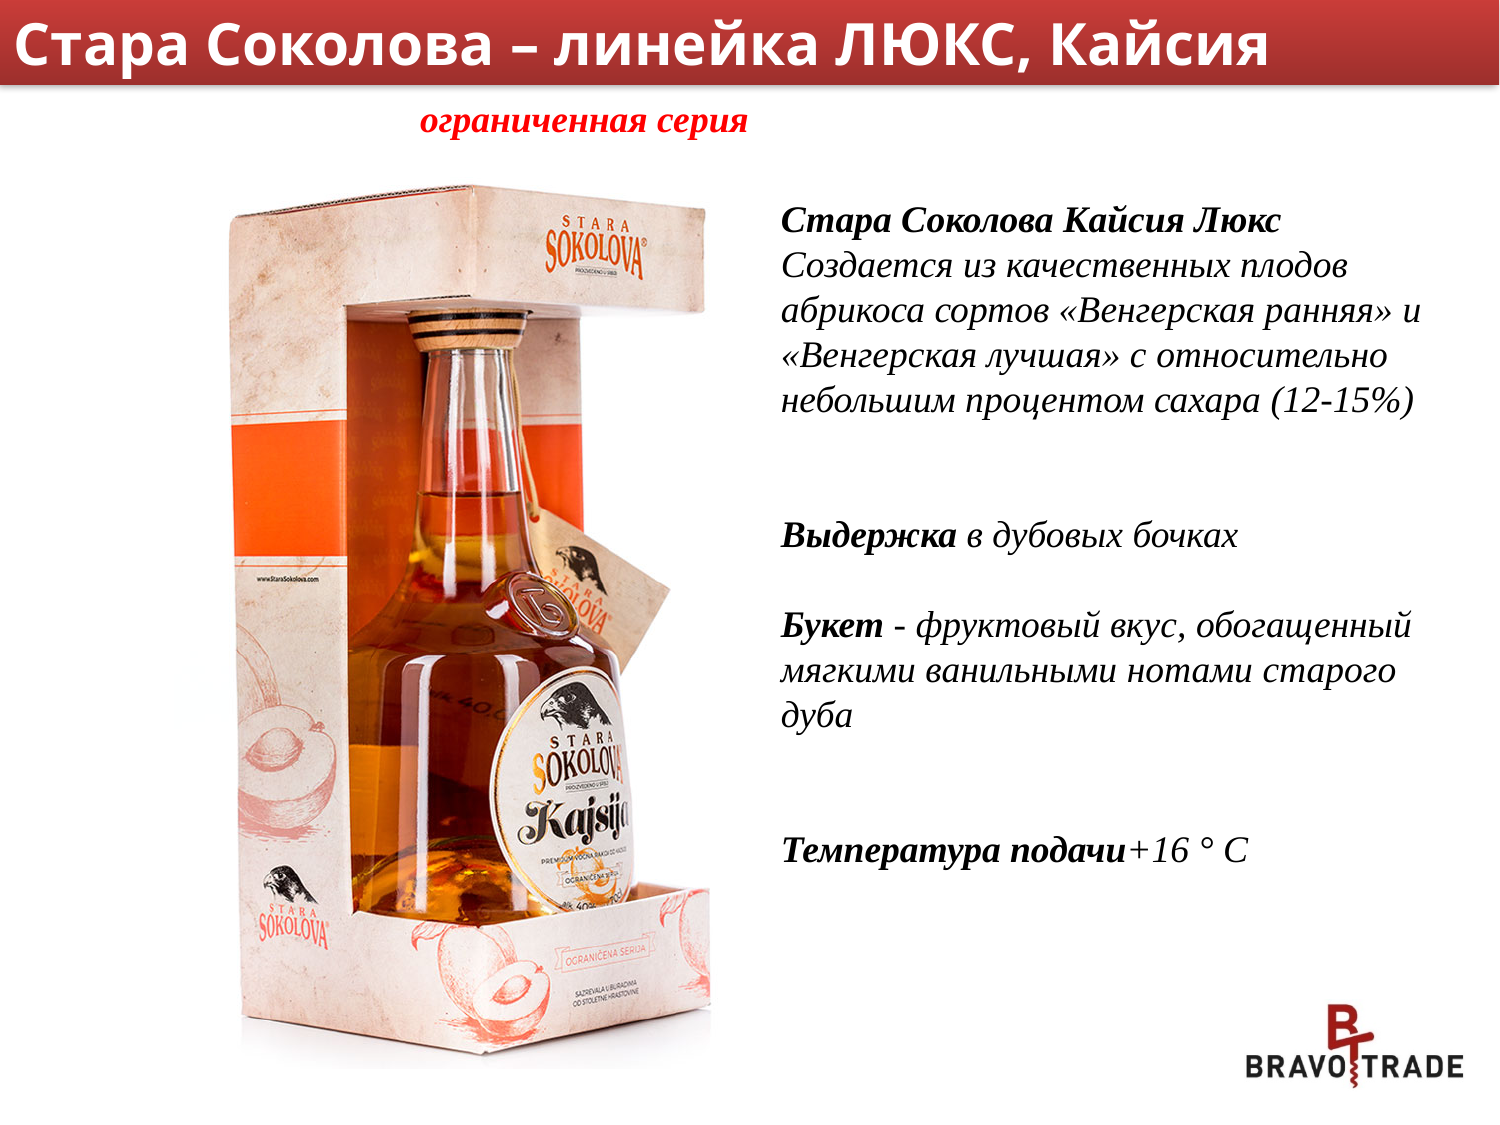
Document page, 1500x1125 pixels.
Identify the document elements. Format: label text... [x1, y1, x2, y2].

text_box Стара Соколова Кайсия Люкс Создается из качественных плодов абрикоса сортов «Венгерская ранняя» и «Венгерская лучшая» с относительно небольшим процентом сахара (12-15%) Выдержка в дубовых бочках Букет - фруктовый вкус, обогащенный мягкими ванильными нотами старого дуба Температура подачи+16 ° C [949, 187, 1477, 878]
text_box Стара Соколова – линейка ЛЮКС, Кайсия [0, 0, 1500, 85]
picture [1243, 999, 1474, 1092]
text_box ограниченная серия [405, 87, 764, 144]
picture [0, 145, 946, 1092]
